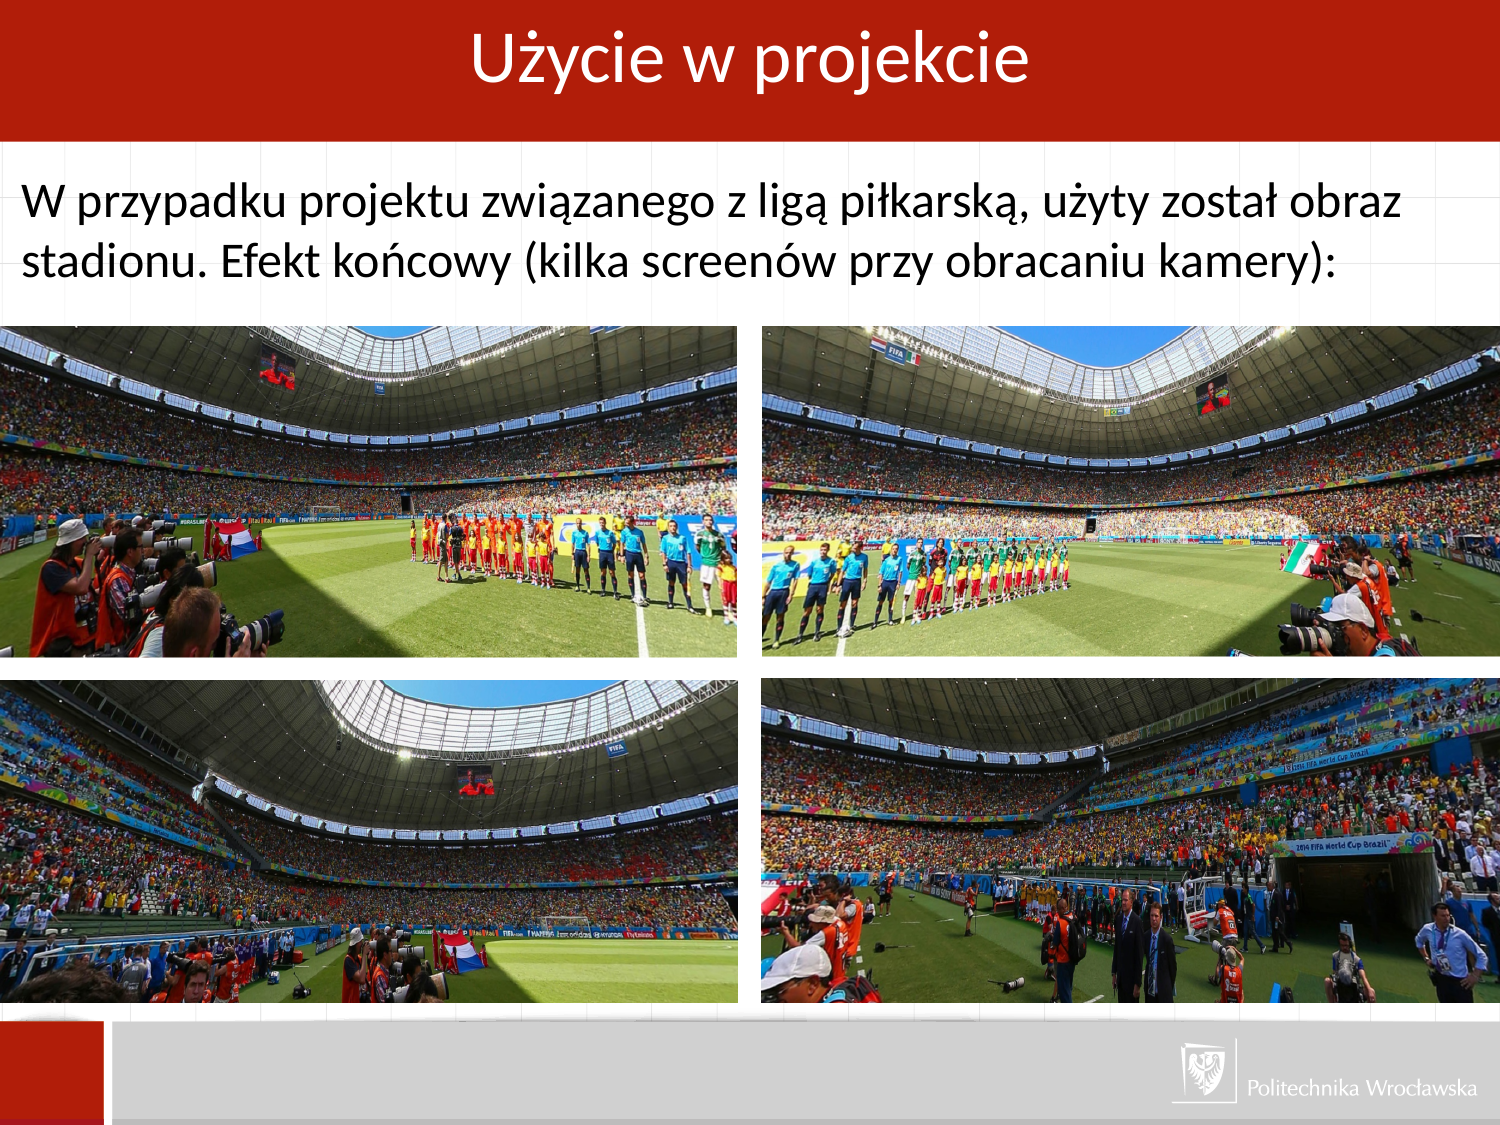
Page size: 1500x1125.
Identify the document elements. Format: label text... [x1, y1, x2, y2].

picture [0, 142, 1500, 1125]
list W przypadku projektu związanego z ligą piłkarską, użyty został obraz stadionu. Efekt końcowy (kilka screenów przy obracaniu kamery): [21, 160, 1471, 302]
text_box Użycie w projekcie [0, 0, 1500, 142]
